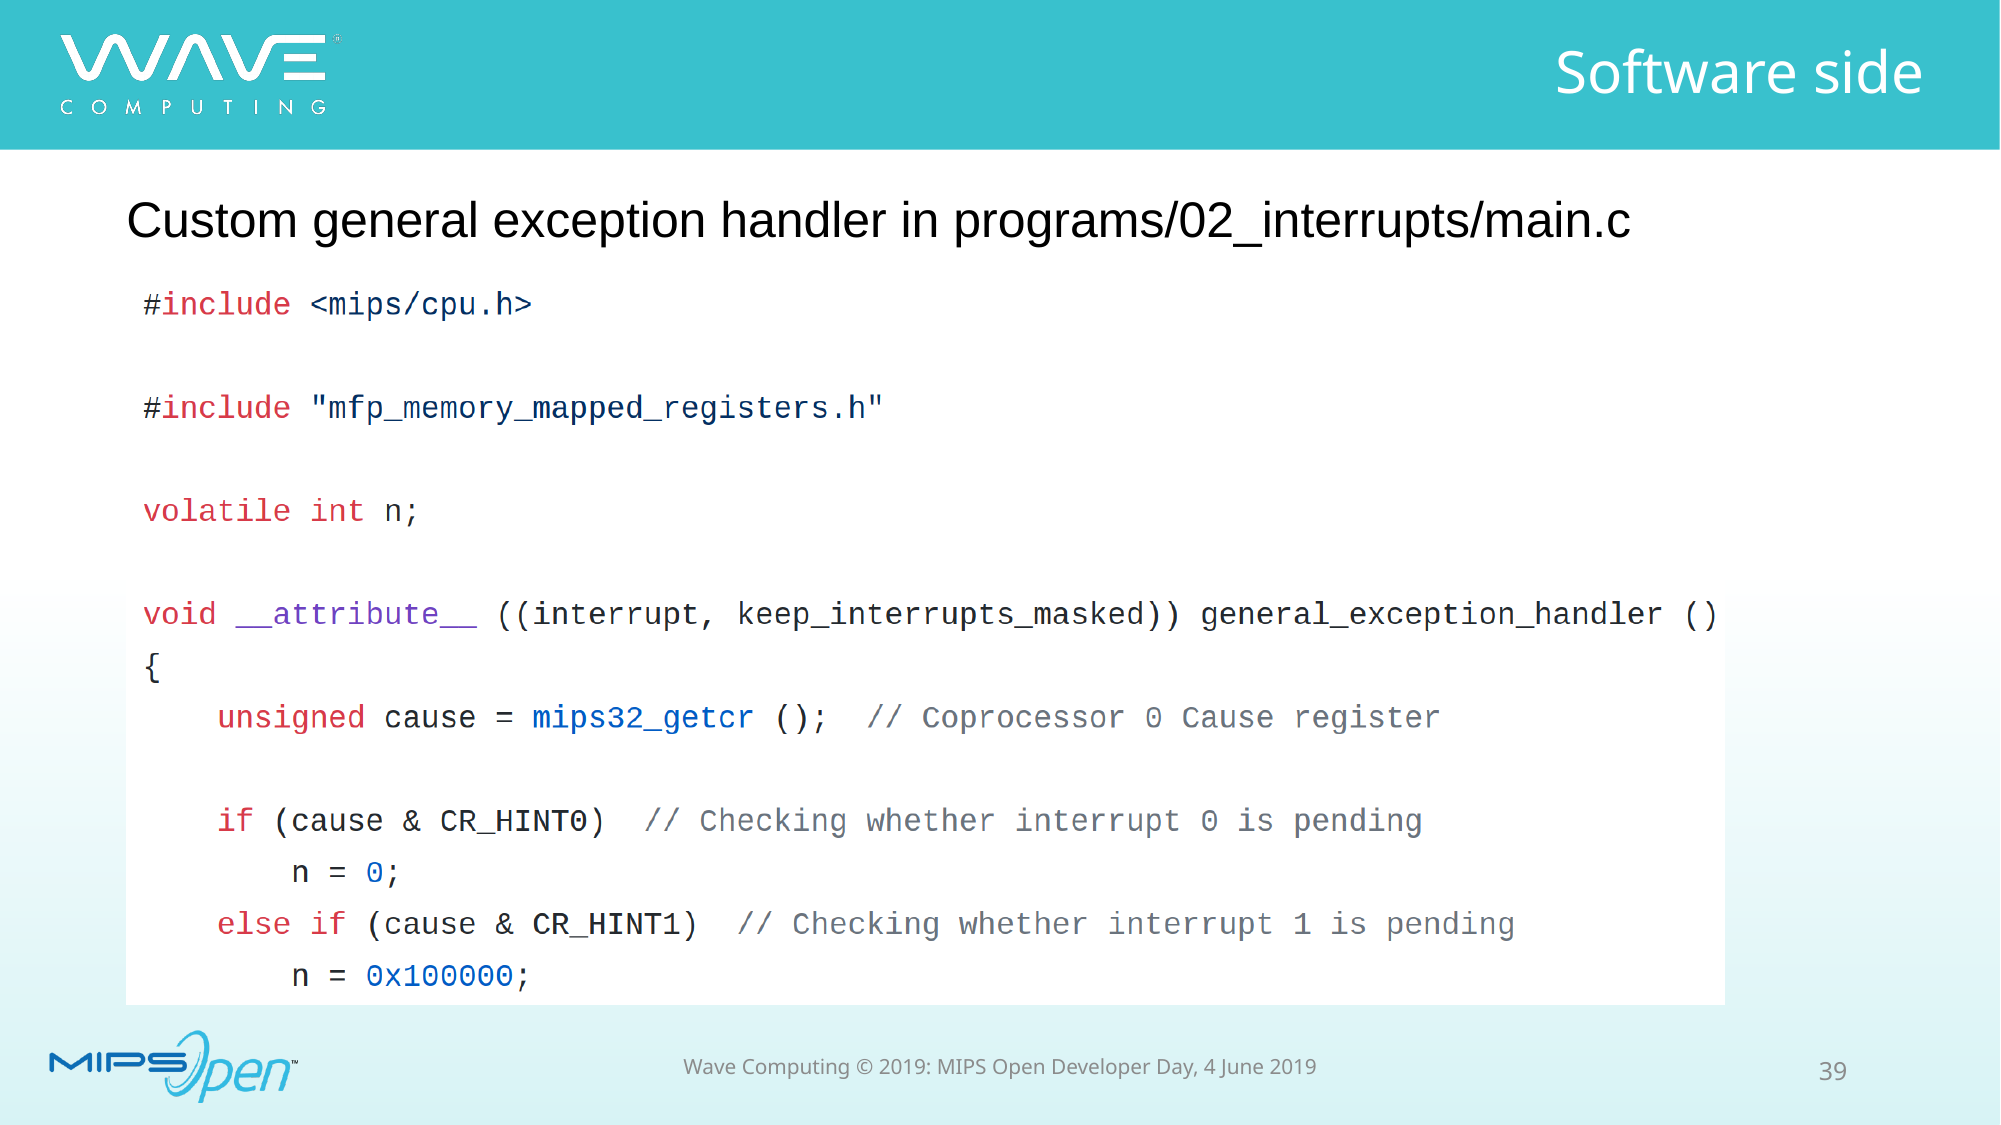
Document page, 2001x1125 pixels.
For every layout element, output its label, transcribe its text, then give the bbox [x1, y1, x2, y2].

text_box Custom general exception handler in programs/02_interrupts/main.c [111, 179, 1792, 251]
text_box 39 [1412, 1042, 1863, 1103]
picture [49, 1030, 298, 1103]
picture [125, 284, 1726, 1005]
text_box Software side [489, 0, 1940, 150]
picture [60, 34, 342, 115]
